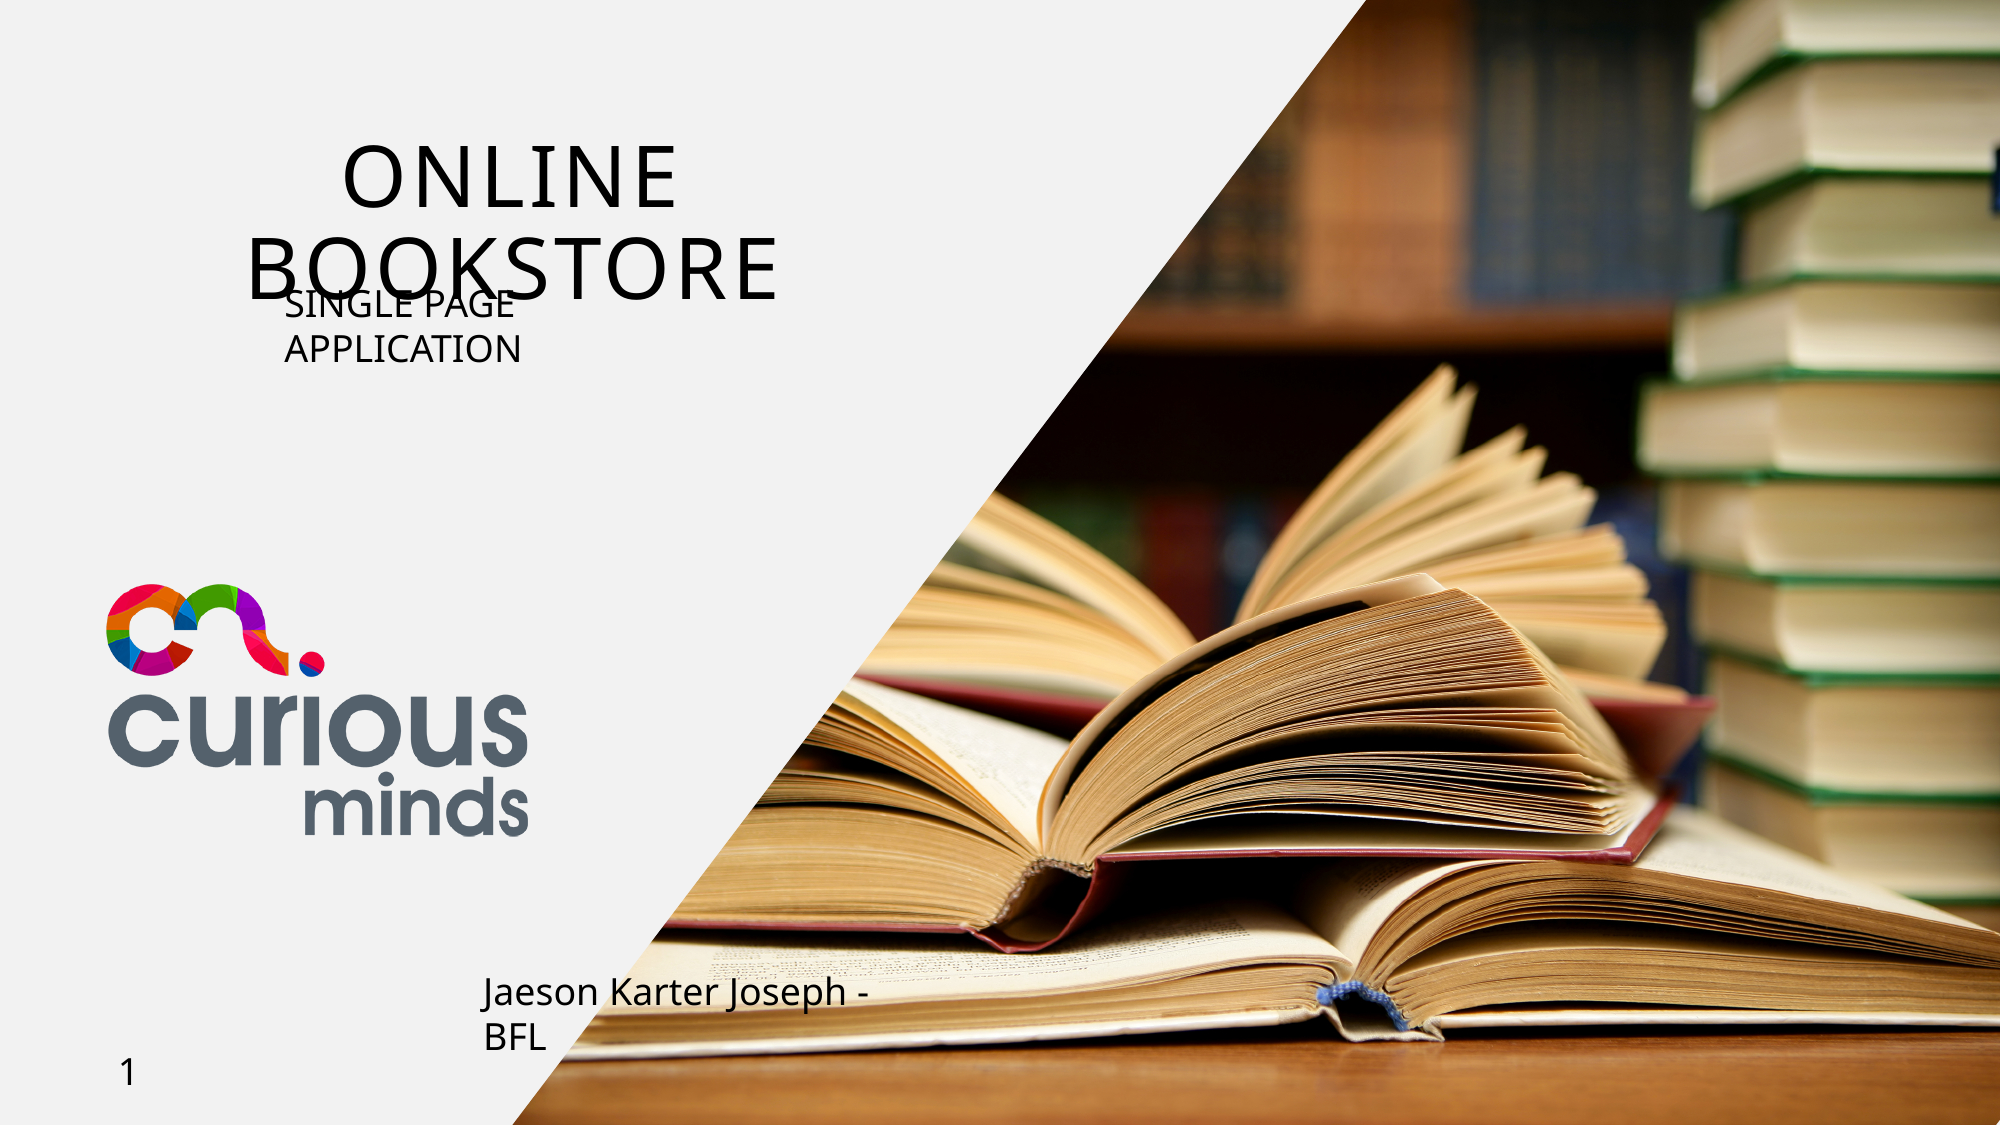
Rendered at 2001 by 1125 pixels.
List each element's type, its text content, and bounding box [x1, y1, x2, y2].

title Online bookstore [153, 125, 505, 327]
picture [85, 0, 2000, 1125]
slide_number 1 [103, 1040, 153, 1100]
text_box Jaeson Karter Joseph -BFL [468, 960, 505, 1110]
text_box SINGLE PAGE APPLICATION [269, 272, 505, 468]
